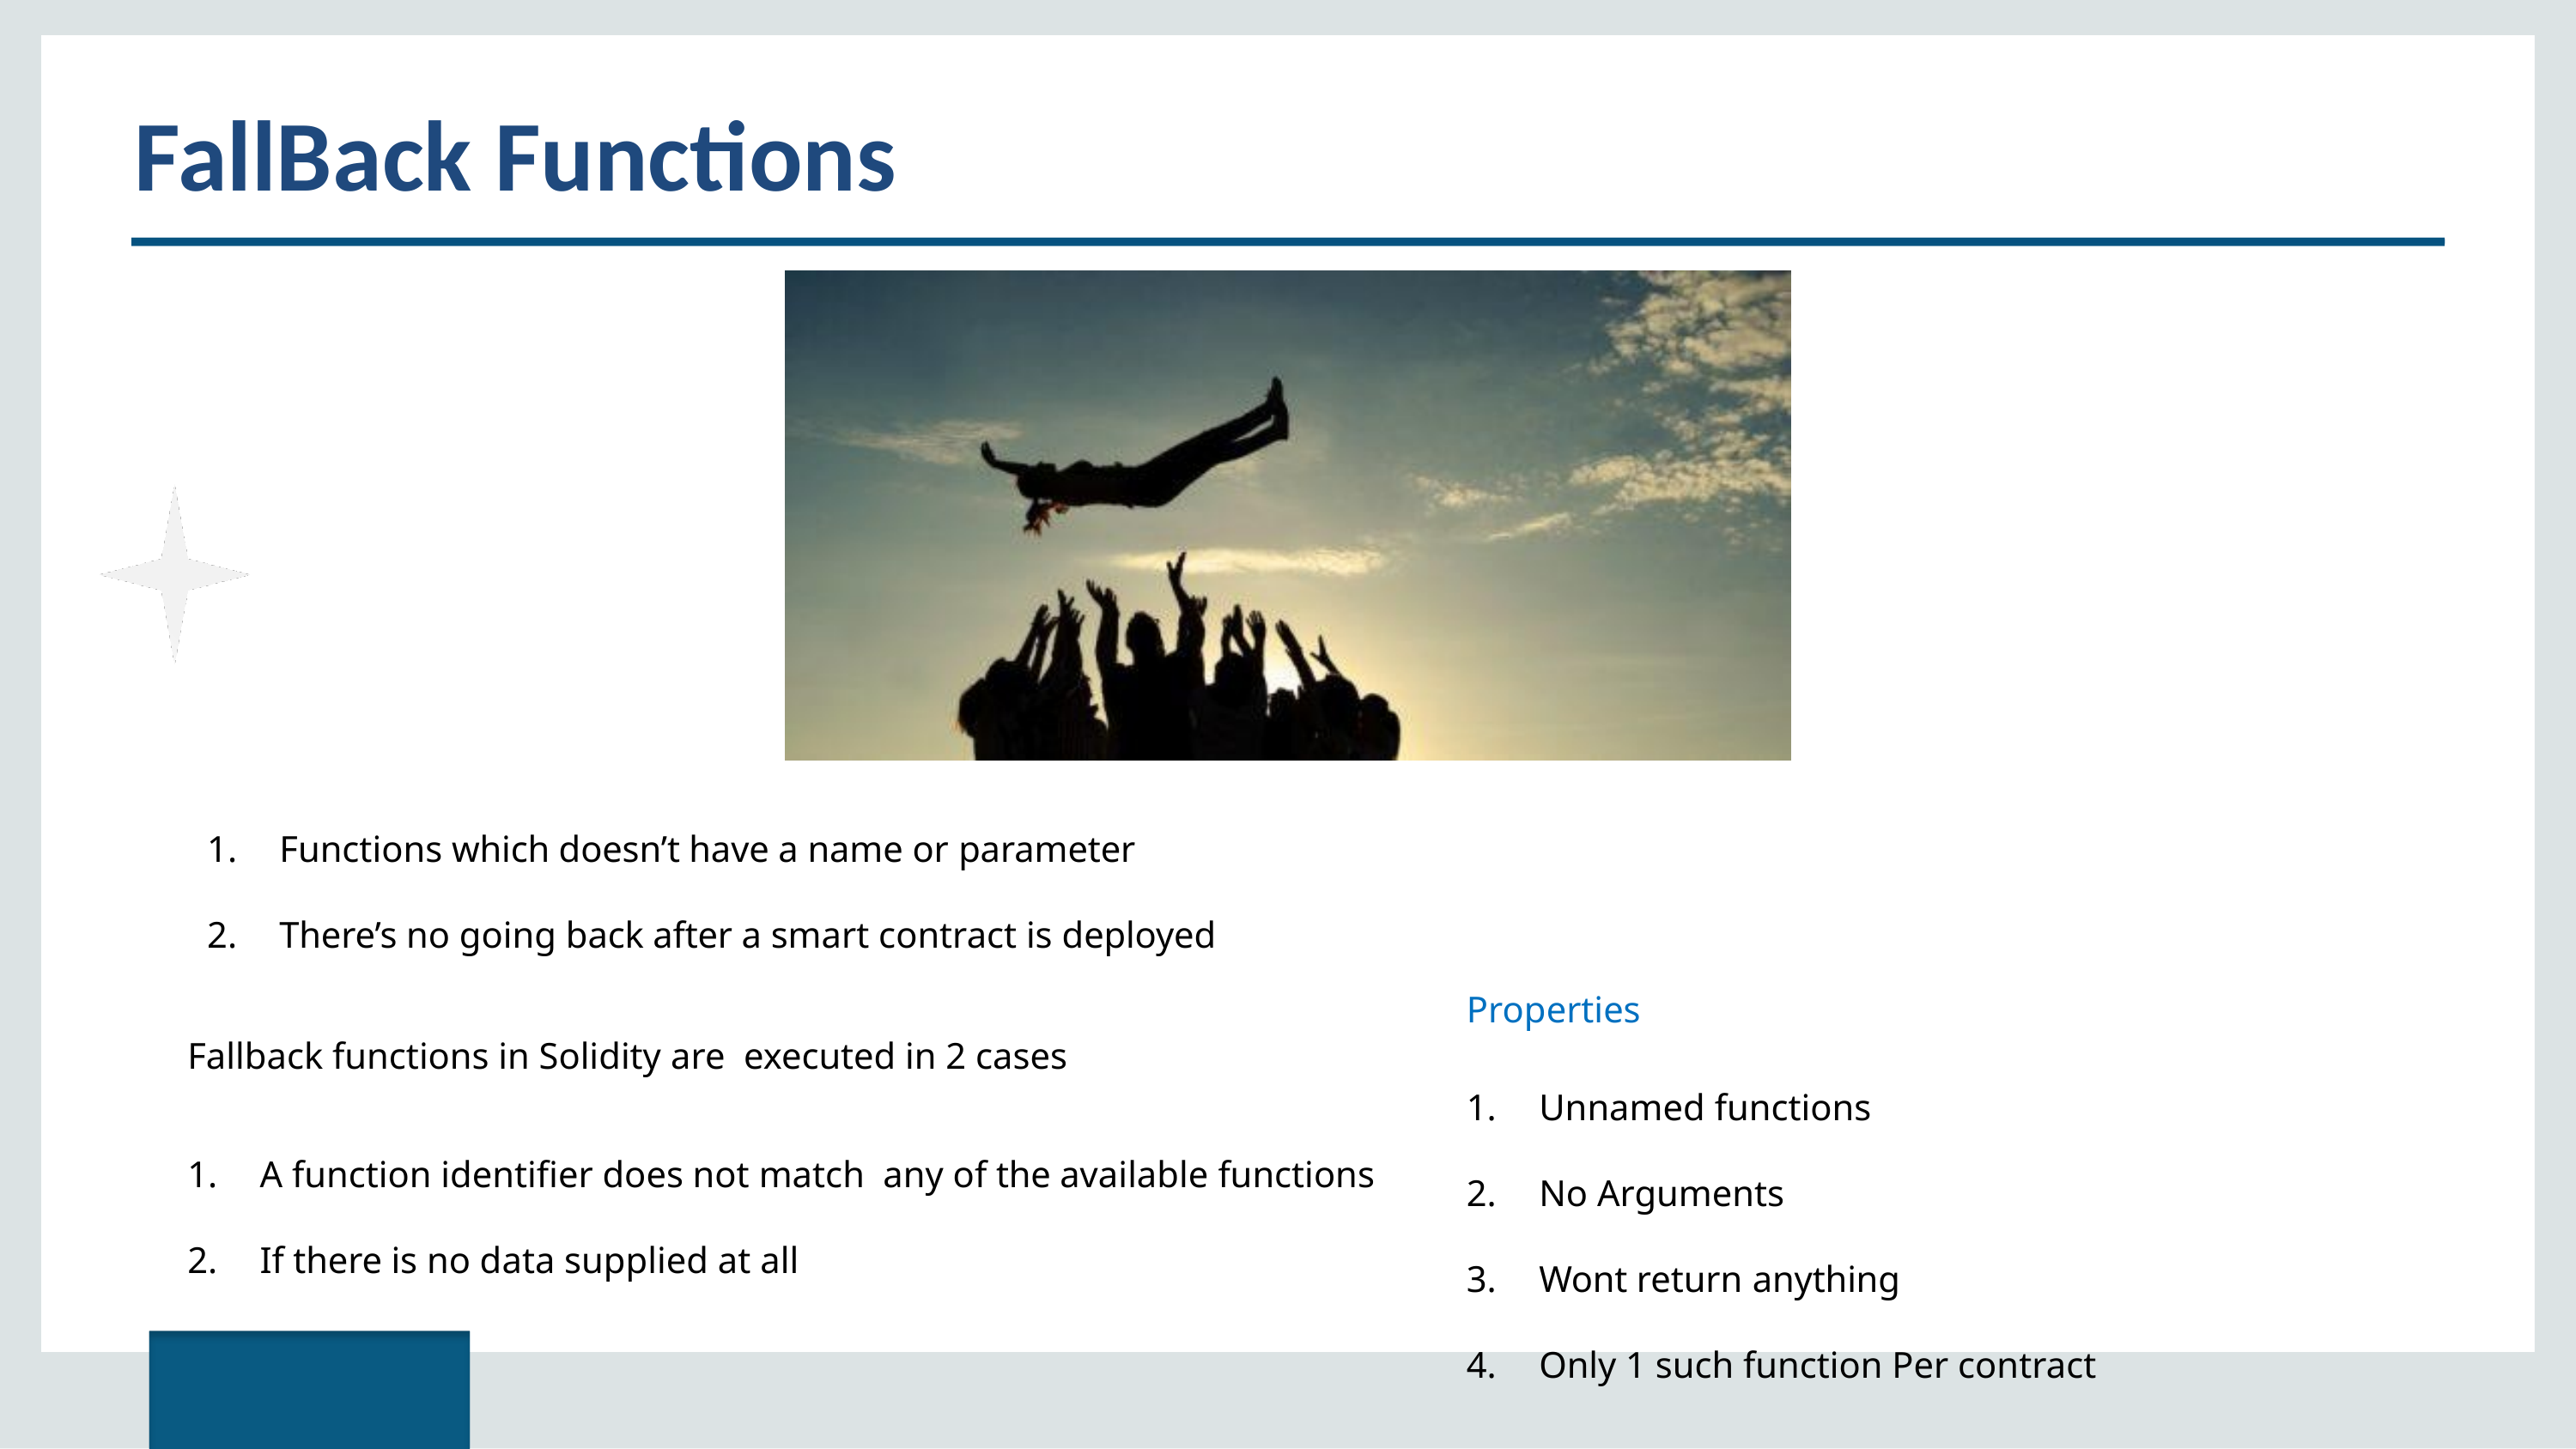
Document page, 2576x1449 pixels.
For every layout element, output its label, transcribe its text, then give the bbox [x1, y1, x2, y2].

text_box A function identifier does not match any of the available functions If there is no data supplied at all [185, 1106, 1463, 1281]
text_box Properties [1463, 985, 1696, 1031]
text_box Fallback functions in Solidity are executed in 2 cases [185, 1030, 1138, 1076]
text_box [785, 270, 1791, 761]
text_box Functions which doesn’t have a name or parameter There’s no going back after a smart contract is deployed [204, 780, 1433, 956]
text_box [149, 1331, 471, 1449]
text_box Unnamed functions No Arguments Wont return anything Only 1 such function Per contract [1463, 1039, 2215, 1386]
text_box [99, 484, 250, 664]
title FallBack Functions [132, 90, 2445, 333]
